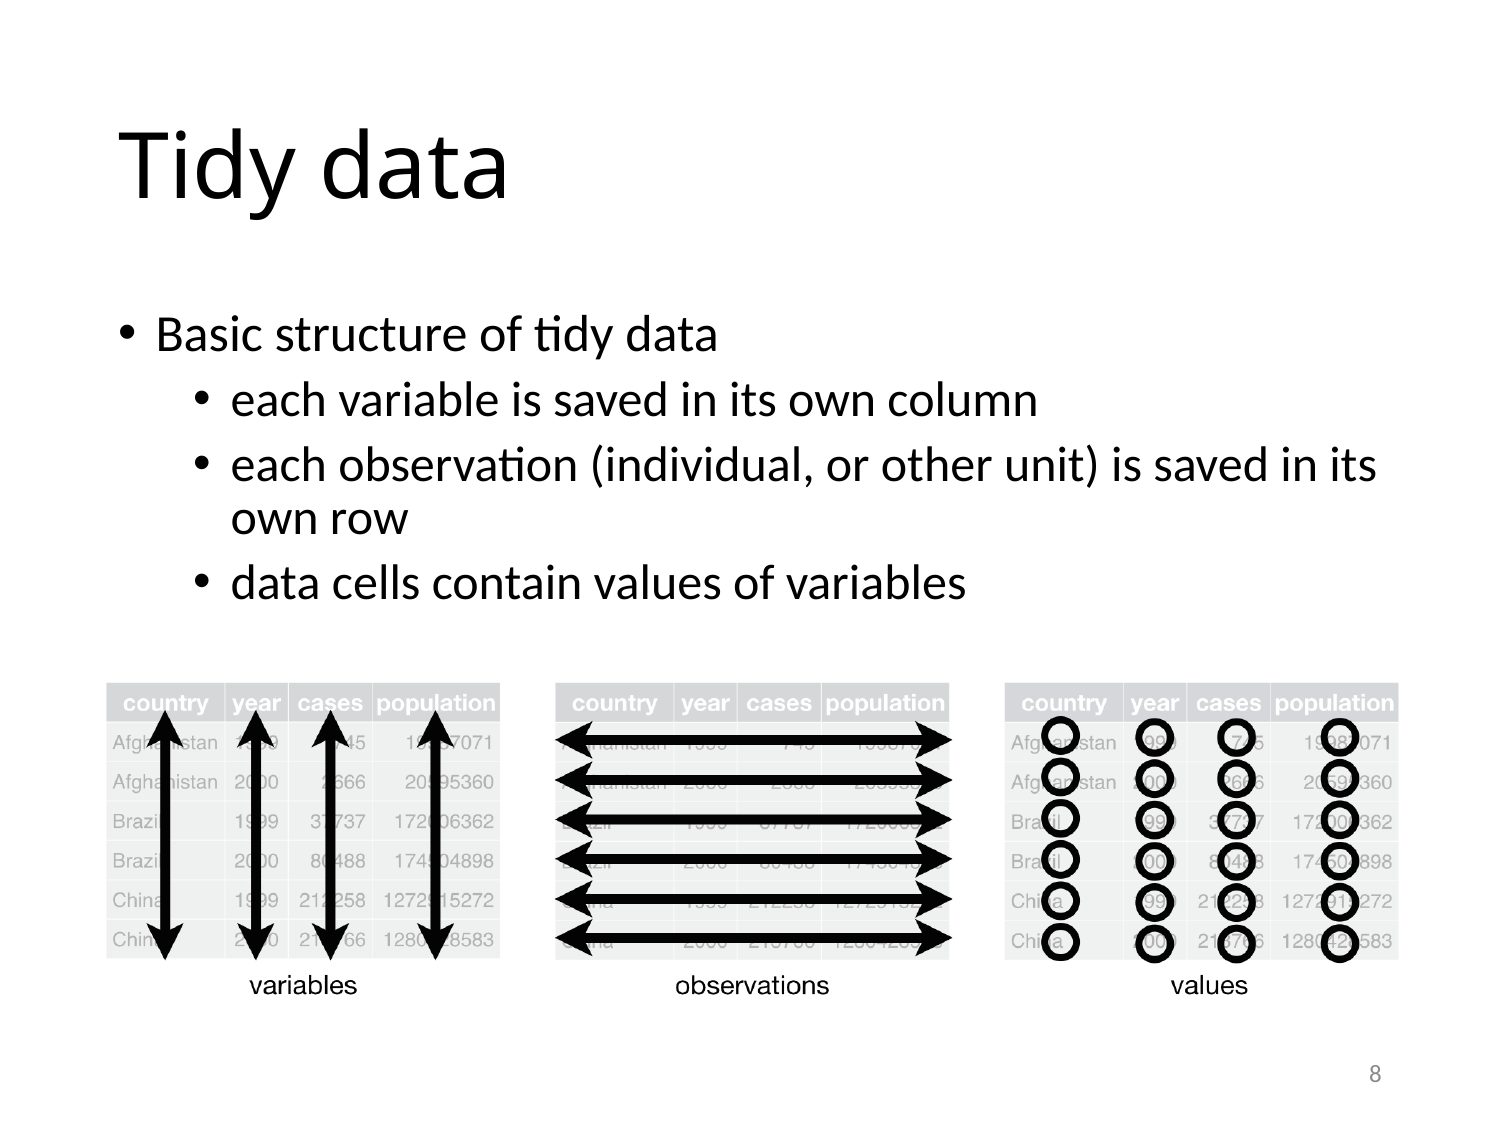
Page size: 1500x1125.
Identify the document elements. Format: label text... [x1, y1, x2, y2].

slide_number 8 [1059, 1047, 1397, 1103]
title Tidy data [103, 59, 1397, 278]
list Basic structure of tidy data each variable is saved in its own column each observation (individual, or other unit) is saved in its own row data cells contain values of variables [103, 299, 1397, 617]
picture [64, 617, 1440, 1047]
